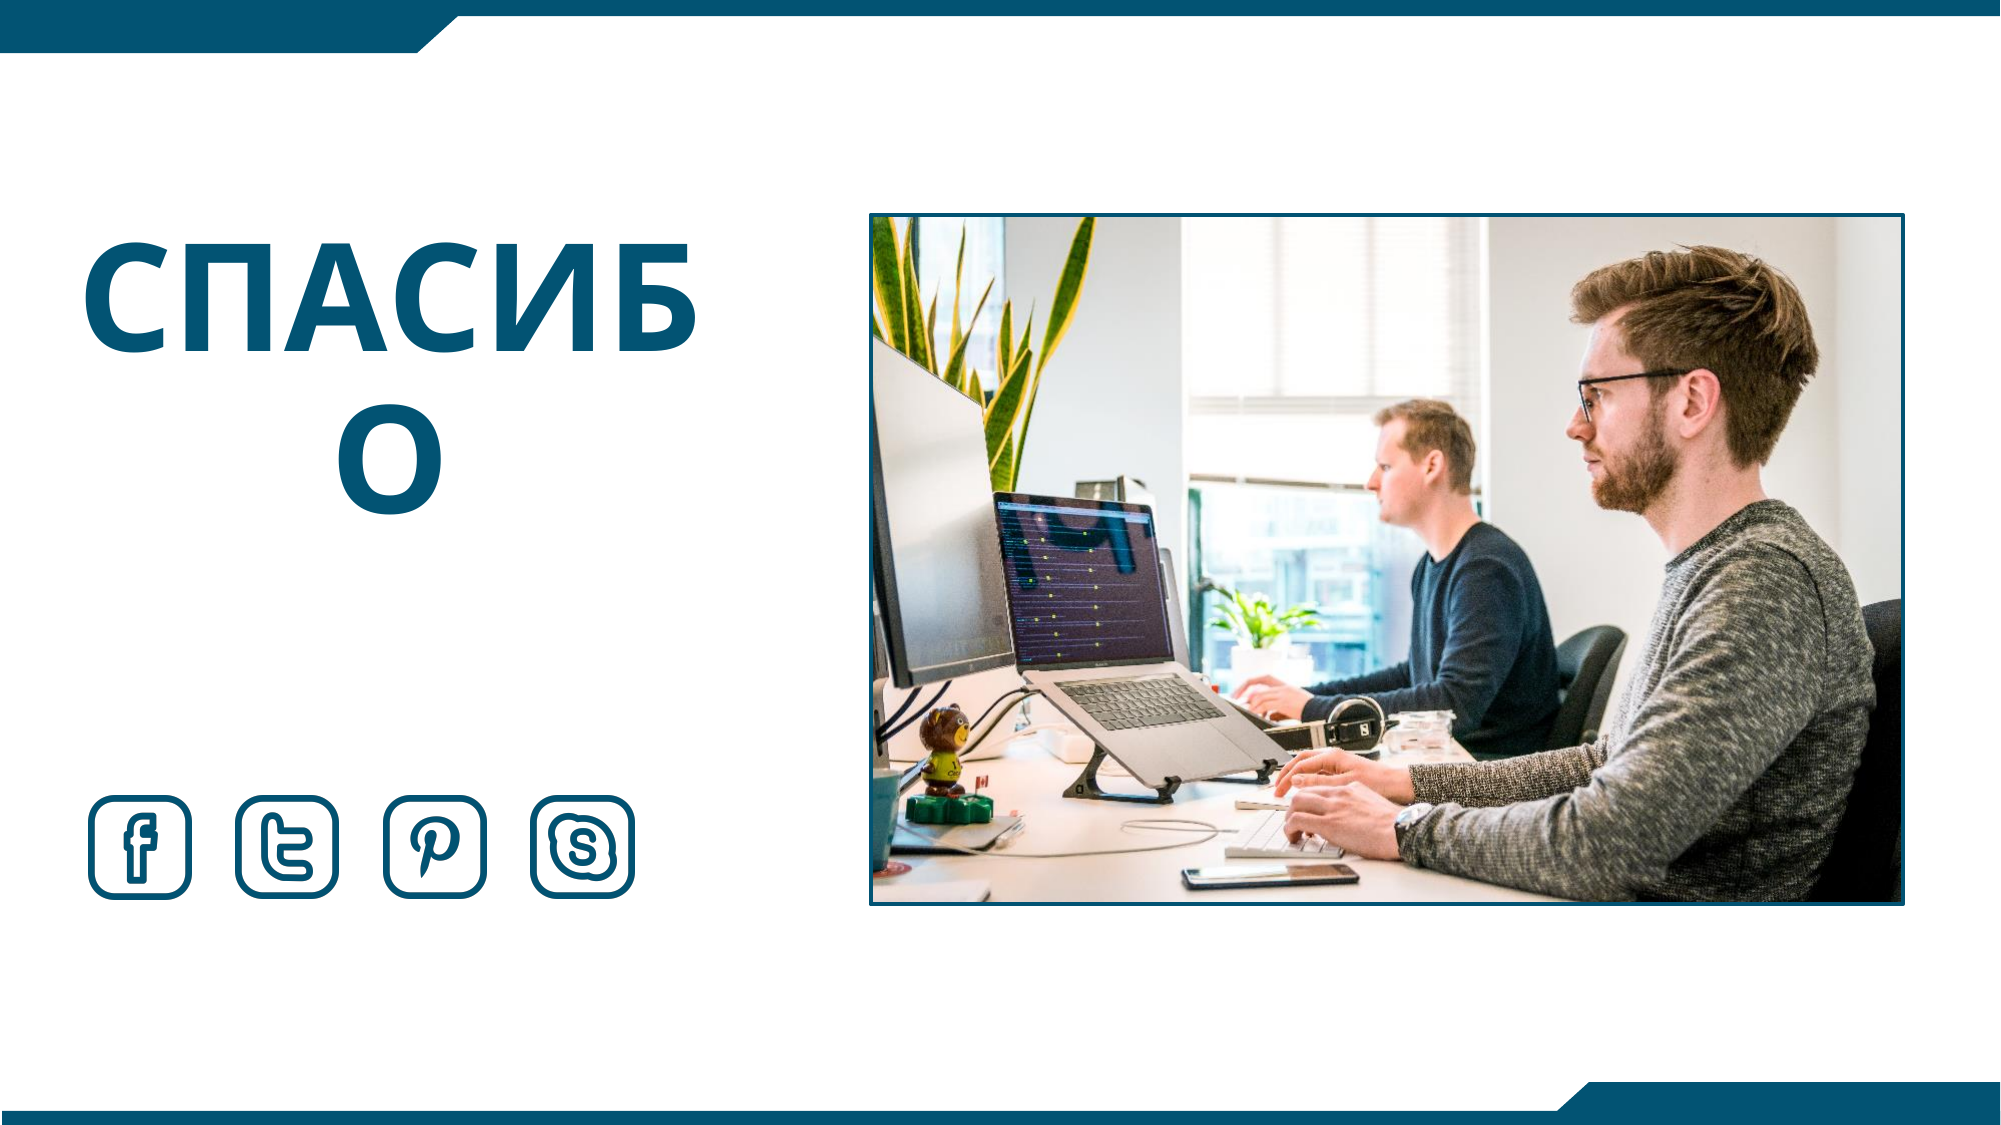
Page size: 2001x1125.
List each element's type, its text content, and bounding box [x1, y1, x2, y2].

picture [468, 880, 487, 899]
picture [235, 795, 255, 815]
picture [530, 880, 549, 899]
text_box СПАСИБО [26, 214, 754, 404]
picture [383, 795, 402, 814]
picture [390, 802, 480, 892]
picture [173, 795, 192, 813]
picture [537, 802, 628, 892]
picture [616, 880, 635, 899]
picture [235, 879, 254, 899]
picture [468, 795, 487, 814]
picture [874, 218, 1900, 901]
picture [383, 880, 402, 899]
picture [87, 795, 107, 820]
picture [320, 880, 339, 899]
picture [319, 795, 339, 814]
picture [616, 795, 635, 814]
picture [87, 875, 106, 900]
text_box [87, 419, 725, 700]
picture [174, 882, 192, 900]
picture [95, 802, 185, 893]
picture [242, 802, 332, 892]
picture [530, 795, 549, 814]
